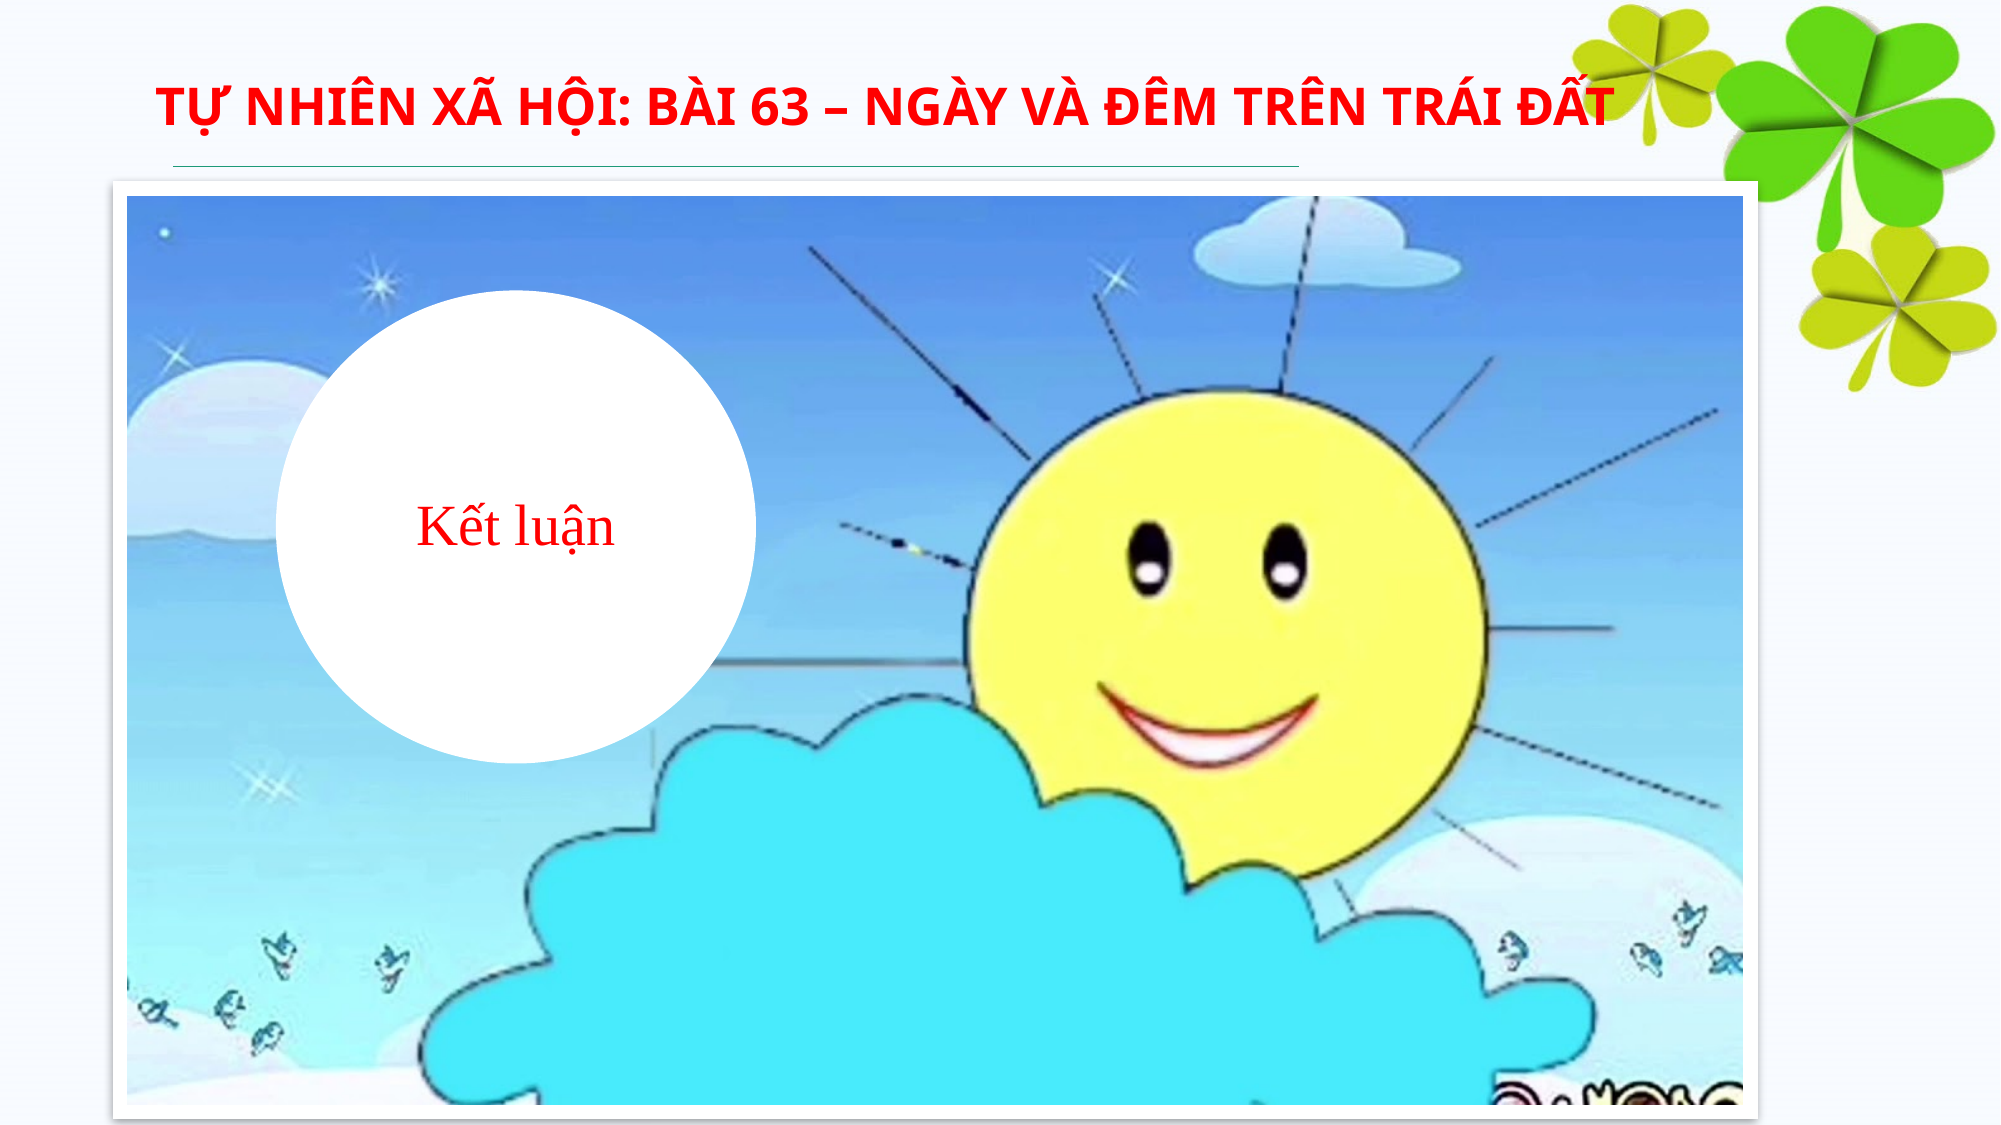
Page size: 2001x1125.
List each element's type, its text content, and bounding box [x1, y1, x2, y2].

picture [0, 0, 2001, 1125]
text_box TỰ NHIÊN XÃ HỘI: BÀI 63 – NGÀY VÀ ĐÊM TRÊN TRÁI ĐẤT [140, 65, 1736, 144]
